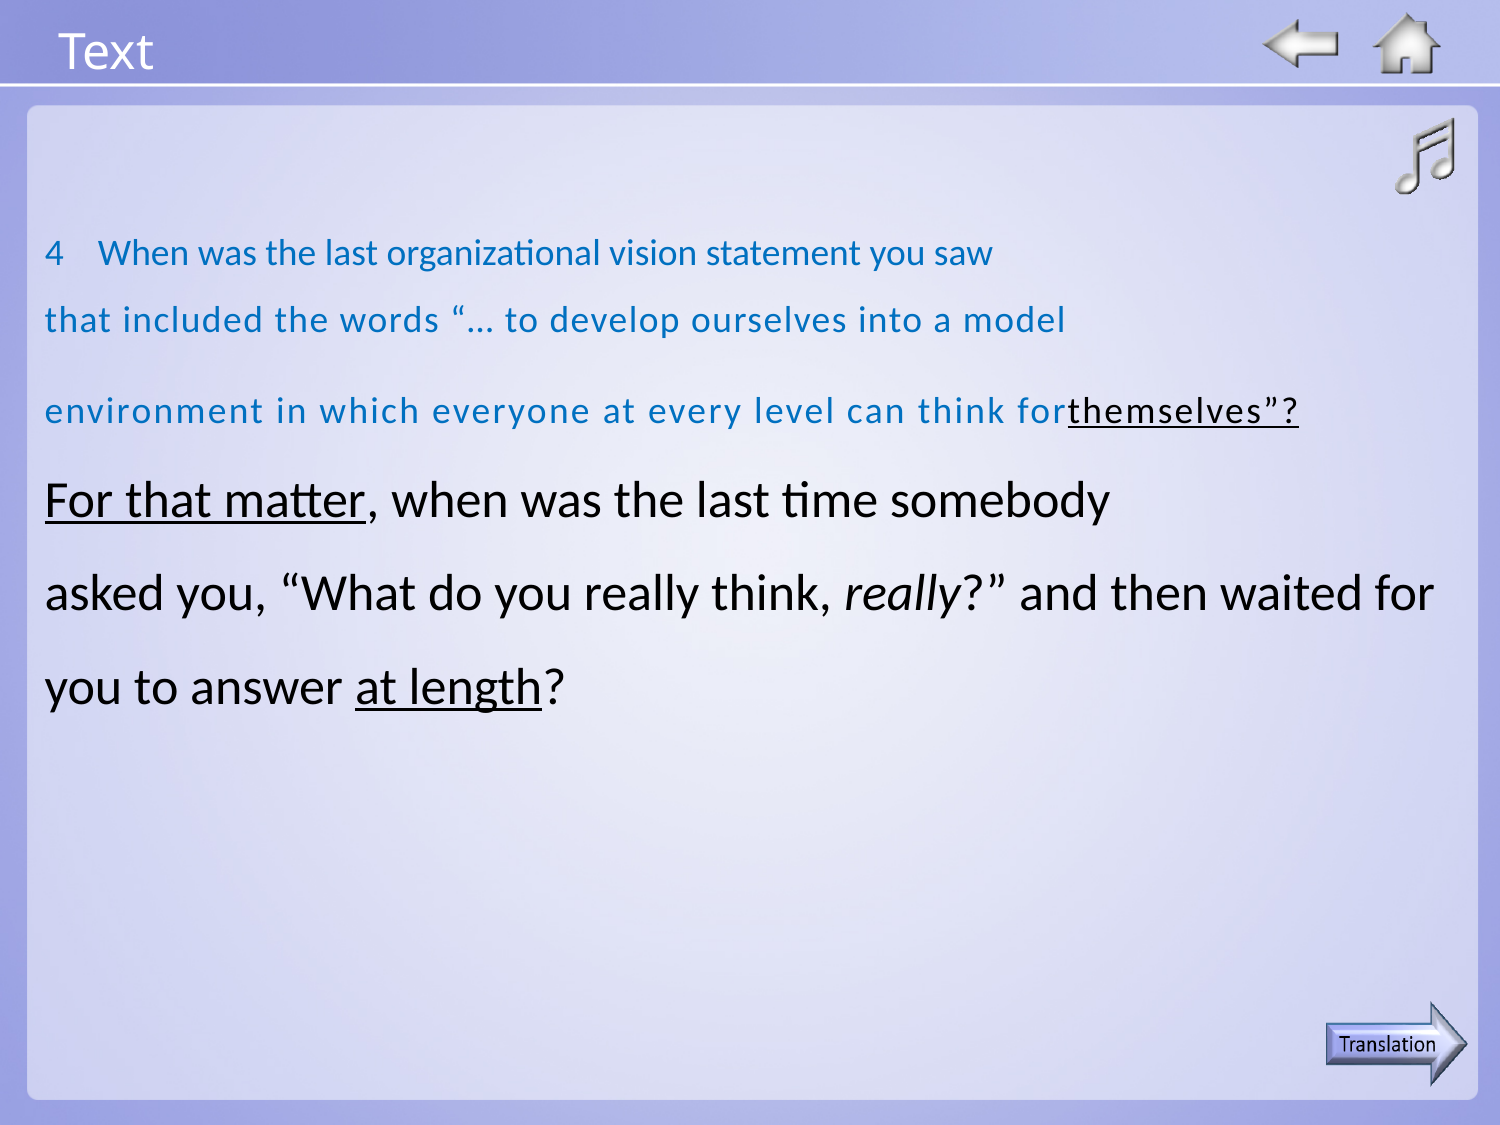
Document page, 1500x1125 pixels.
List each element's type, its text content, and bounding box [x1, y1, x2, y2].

picture [0, 0, 1500, 1125]
text_box Text [43, 11, 170, 87]
picture [1392, 112, 1471, 200]
picture [1324, 999, 1469, 1089]
list 4 When was the last organizational vision statement you saw that included the words “… to develop ourselves into a model environment in which everyone at every level can think for themselves”? For that matter, when was the last time somebody asked you, “What do you really think, really?” and then waited for you to answer at length? [29, 107, 1500, 1104]
